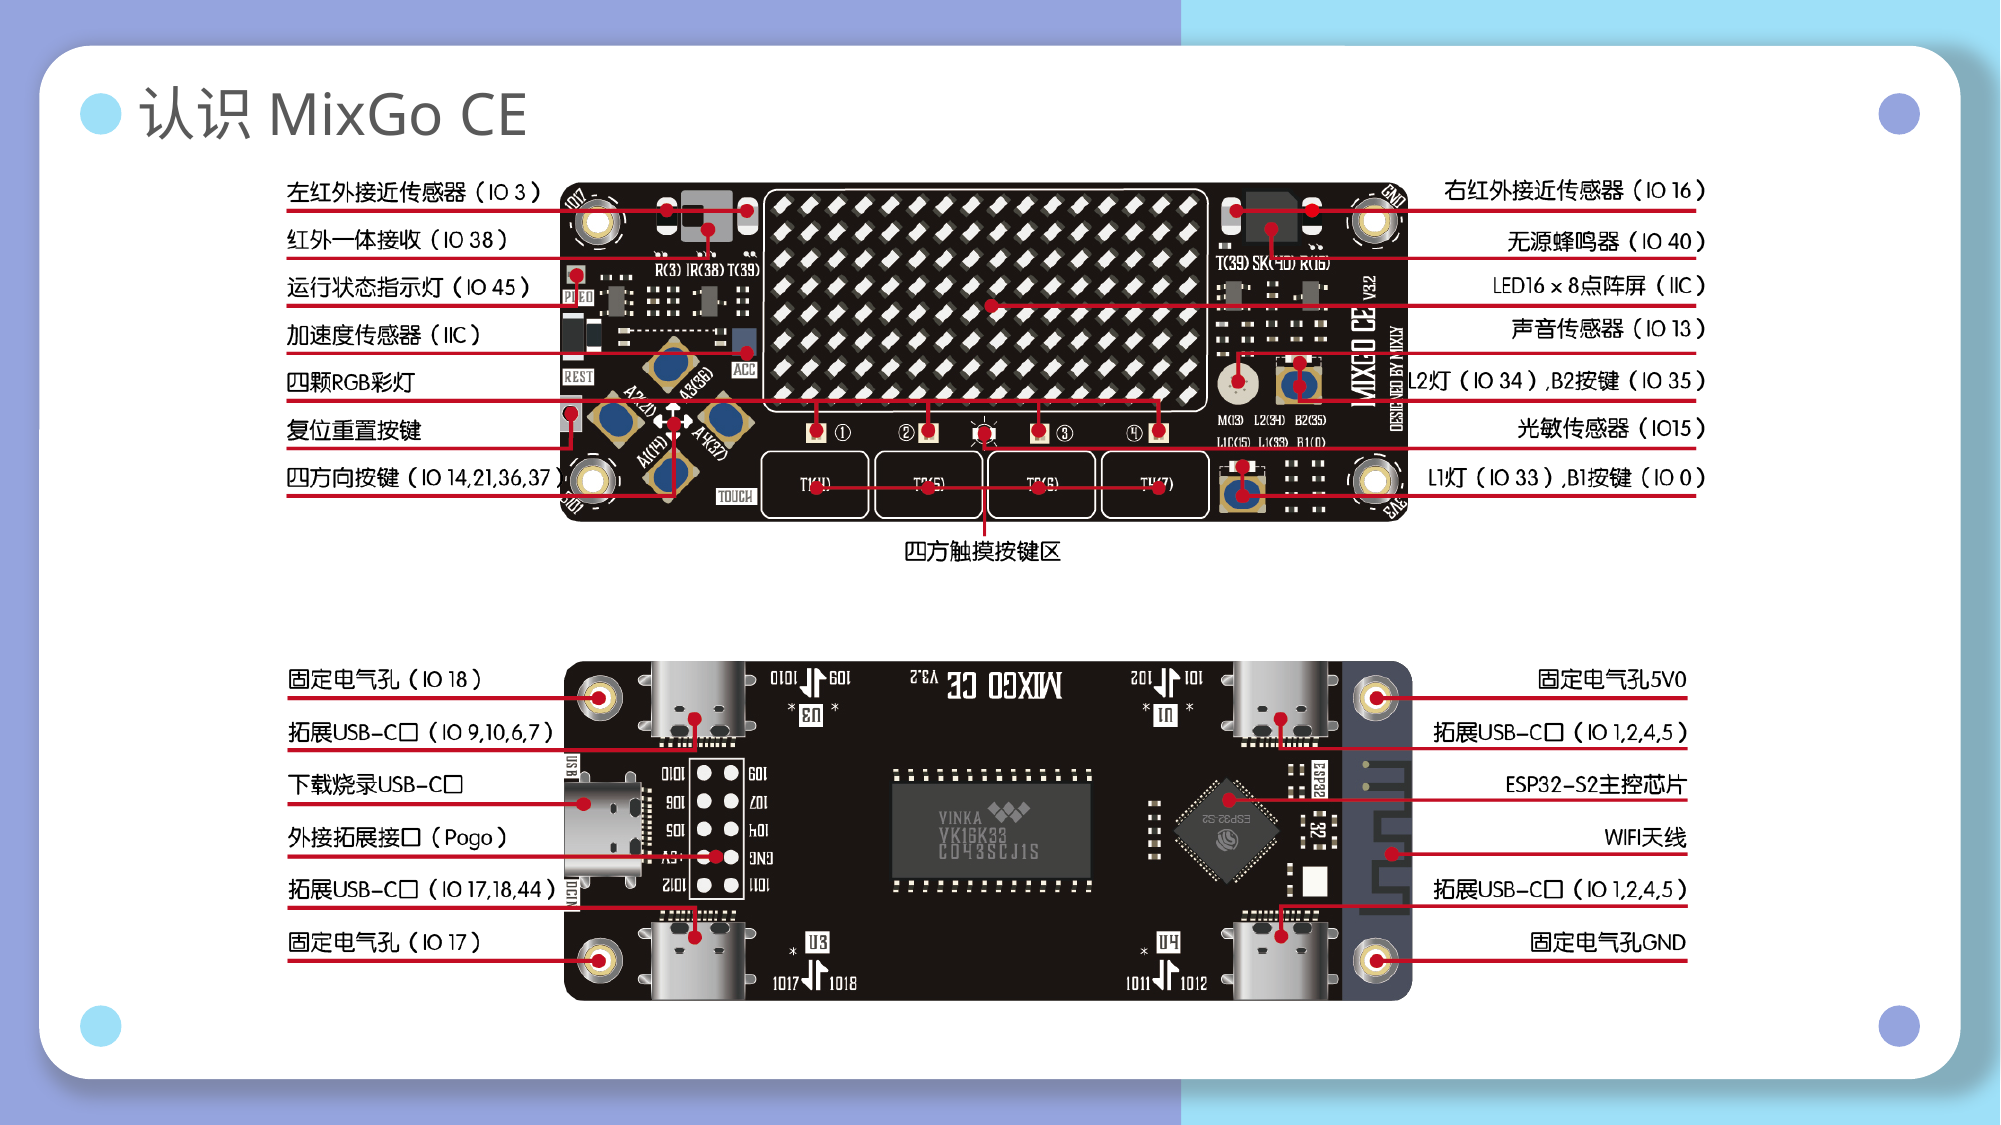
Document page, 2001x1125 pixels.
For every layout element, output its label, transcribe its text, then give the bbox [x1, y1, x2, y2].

picture [286, 179, 1714, 1001]
title 认识MixGo CE [137, 77, 976, 157]
